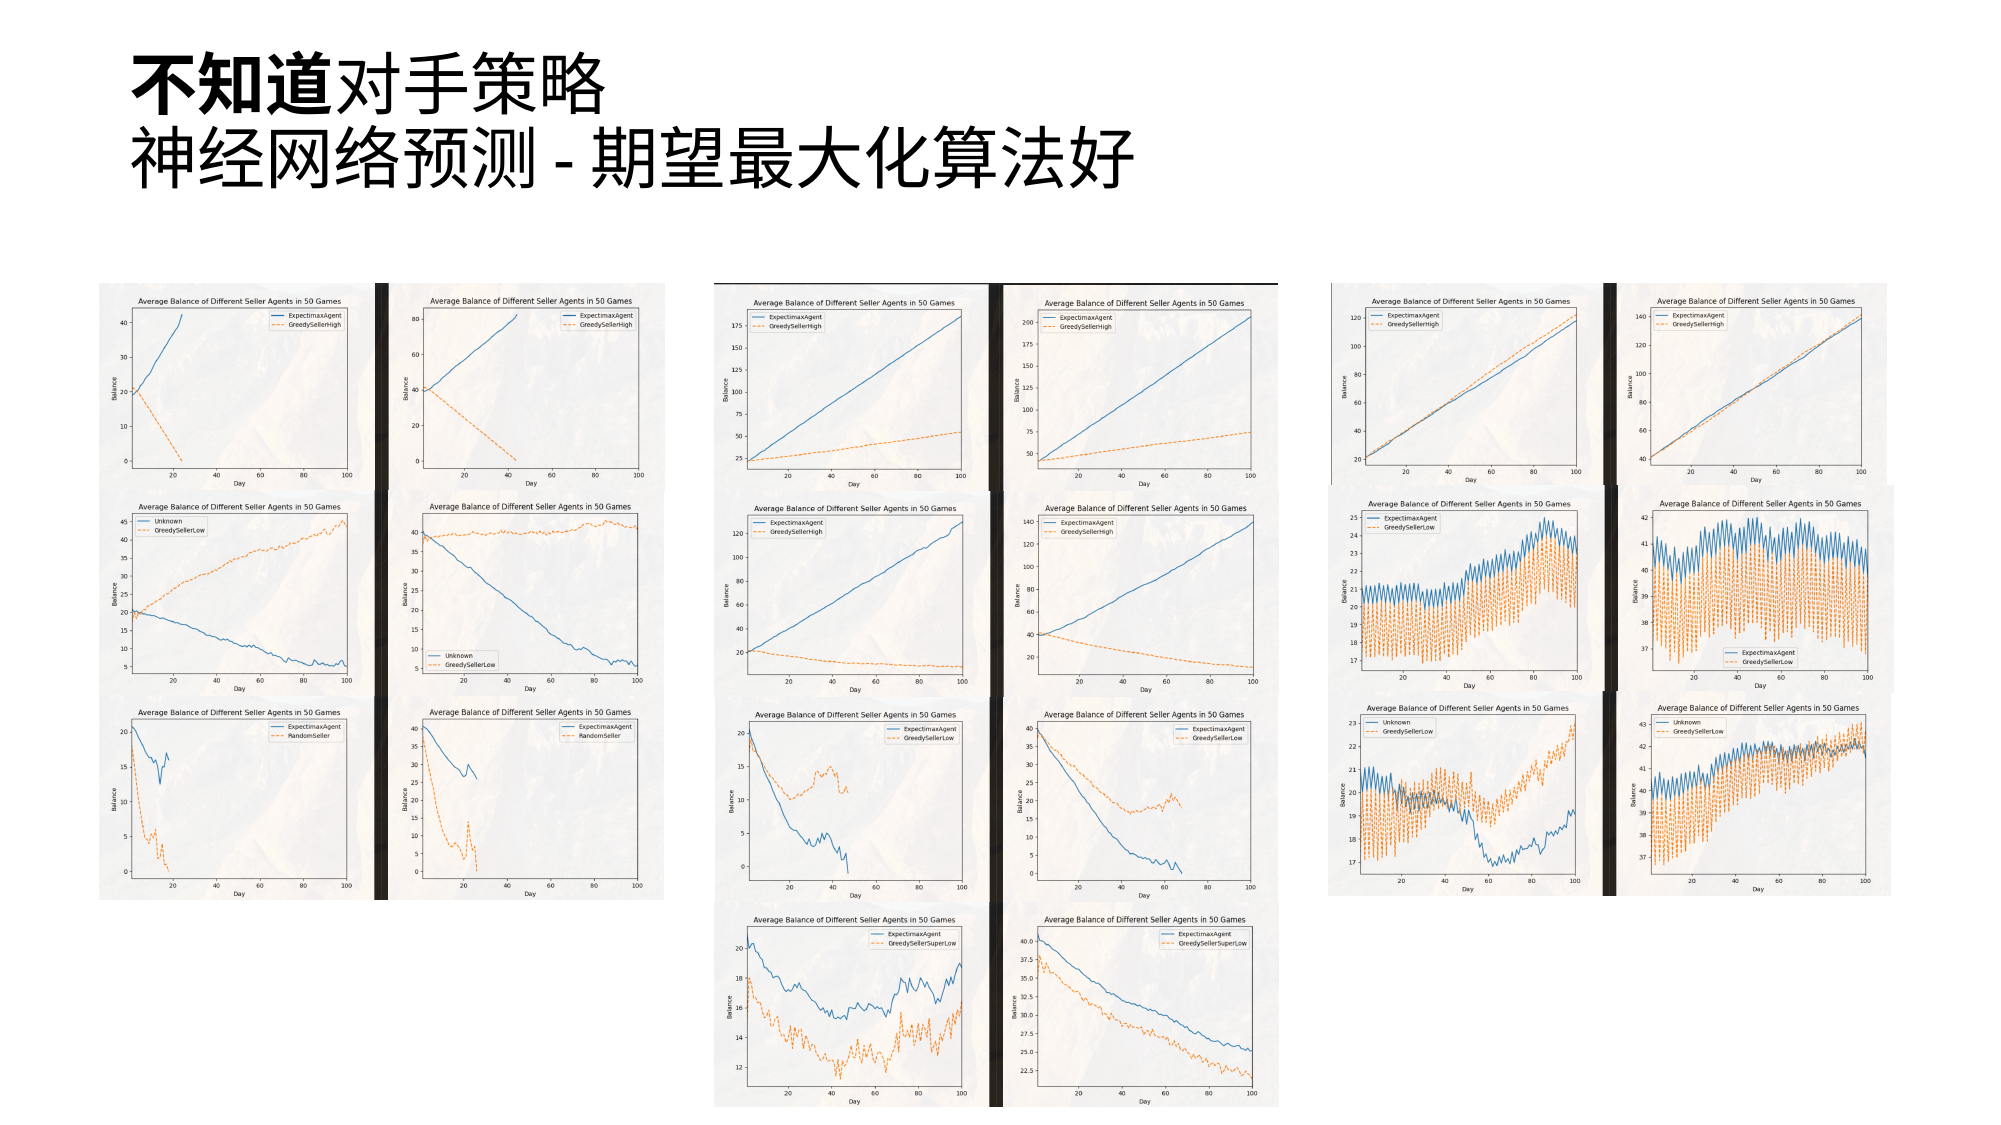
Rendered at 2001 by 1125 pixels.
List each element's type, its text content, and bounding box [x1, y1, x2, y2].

text_box 不知道对手策略 神经网络预测-期望最大化算法好 [114, 42, 1840, 207]
picture [99, 283, 665, 900]
picture [1328, 283, 1894, 897]
picture [714, 283, 1279, 1107]
